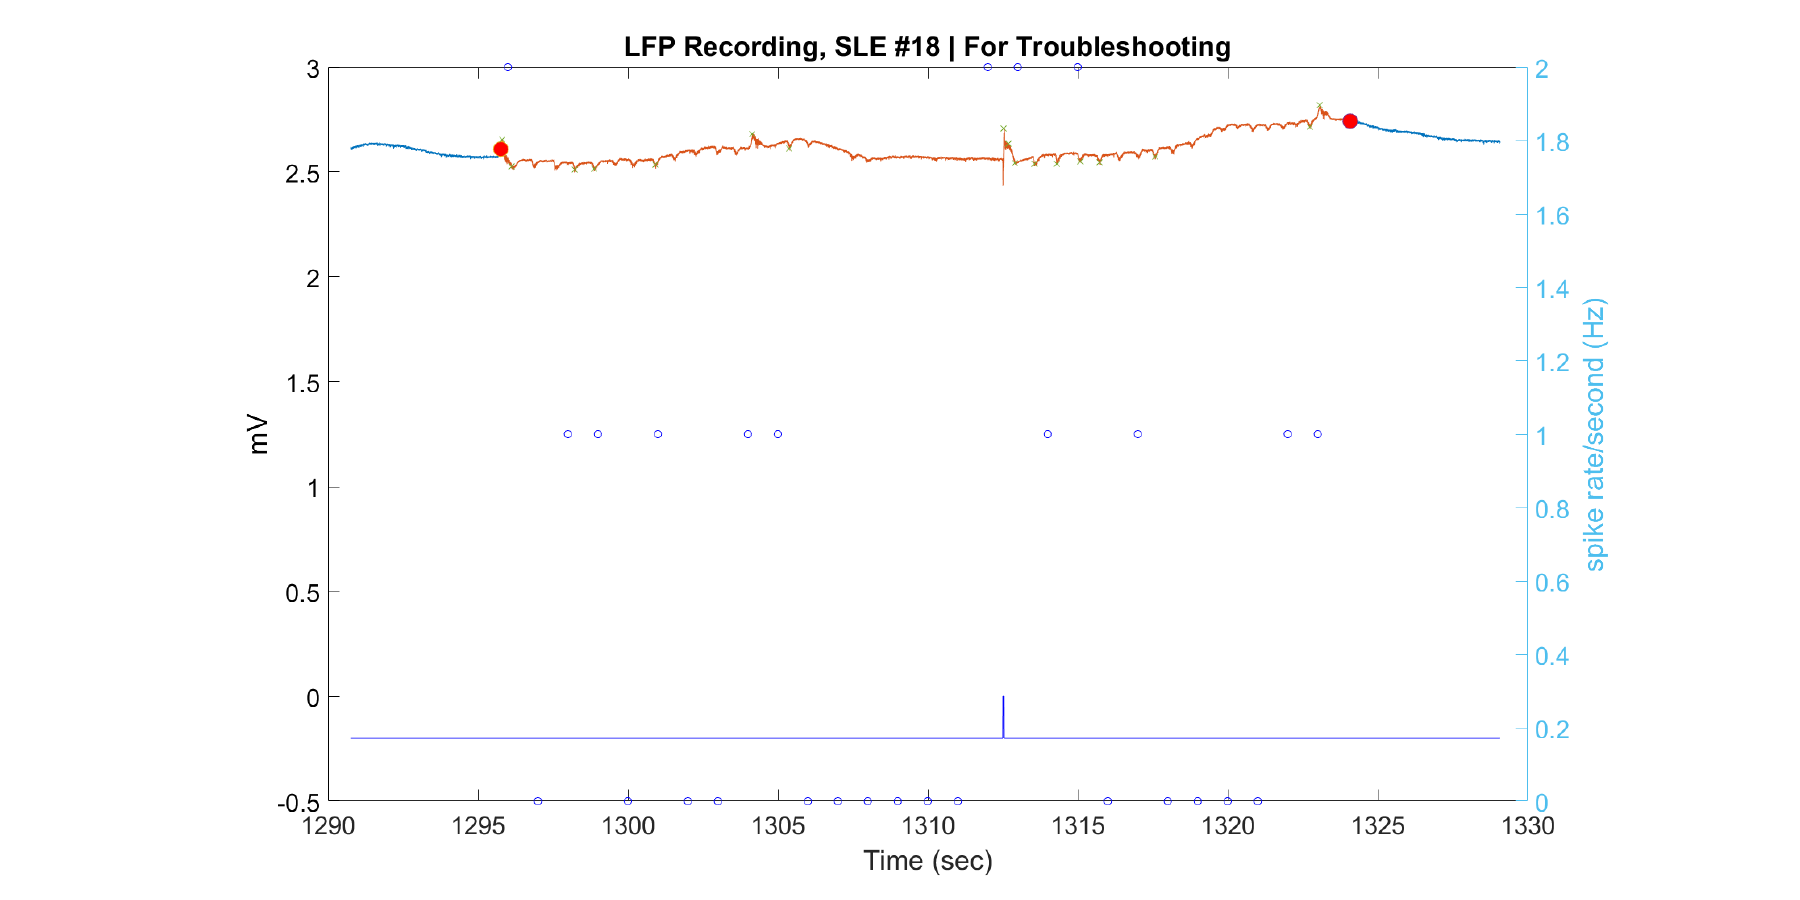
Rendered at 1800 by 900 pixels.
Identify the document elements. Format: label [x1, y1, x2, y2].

picture [126, 0, 1674, 900]
